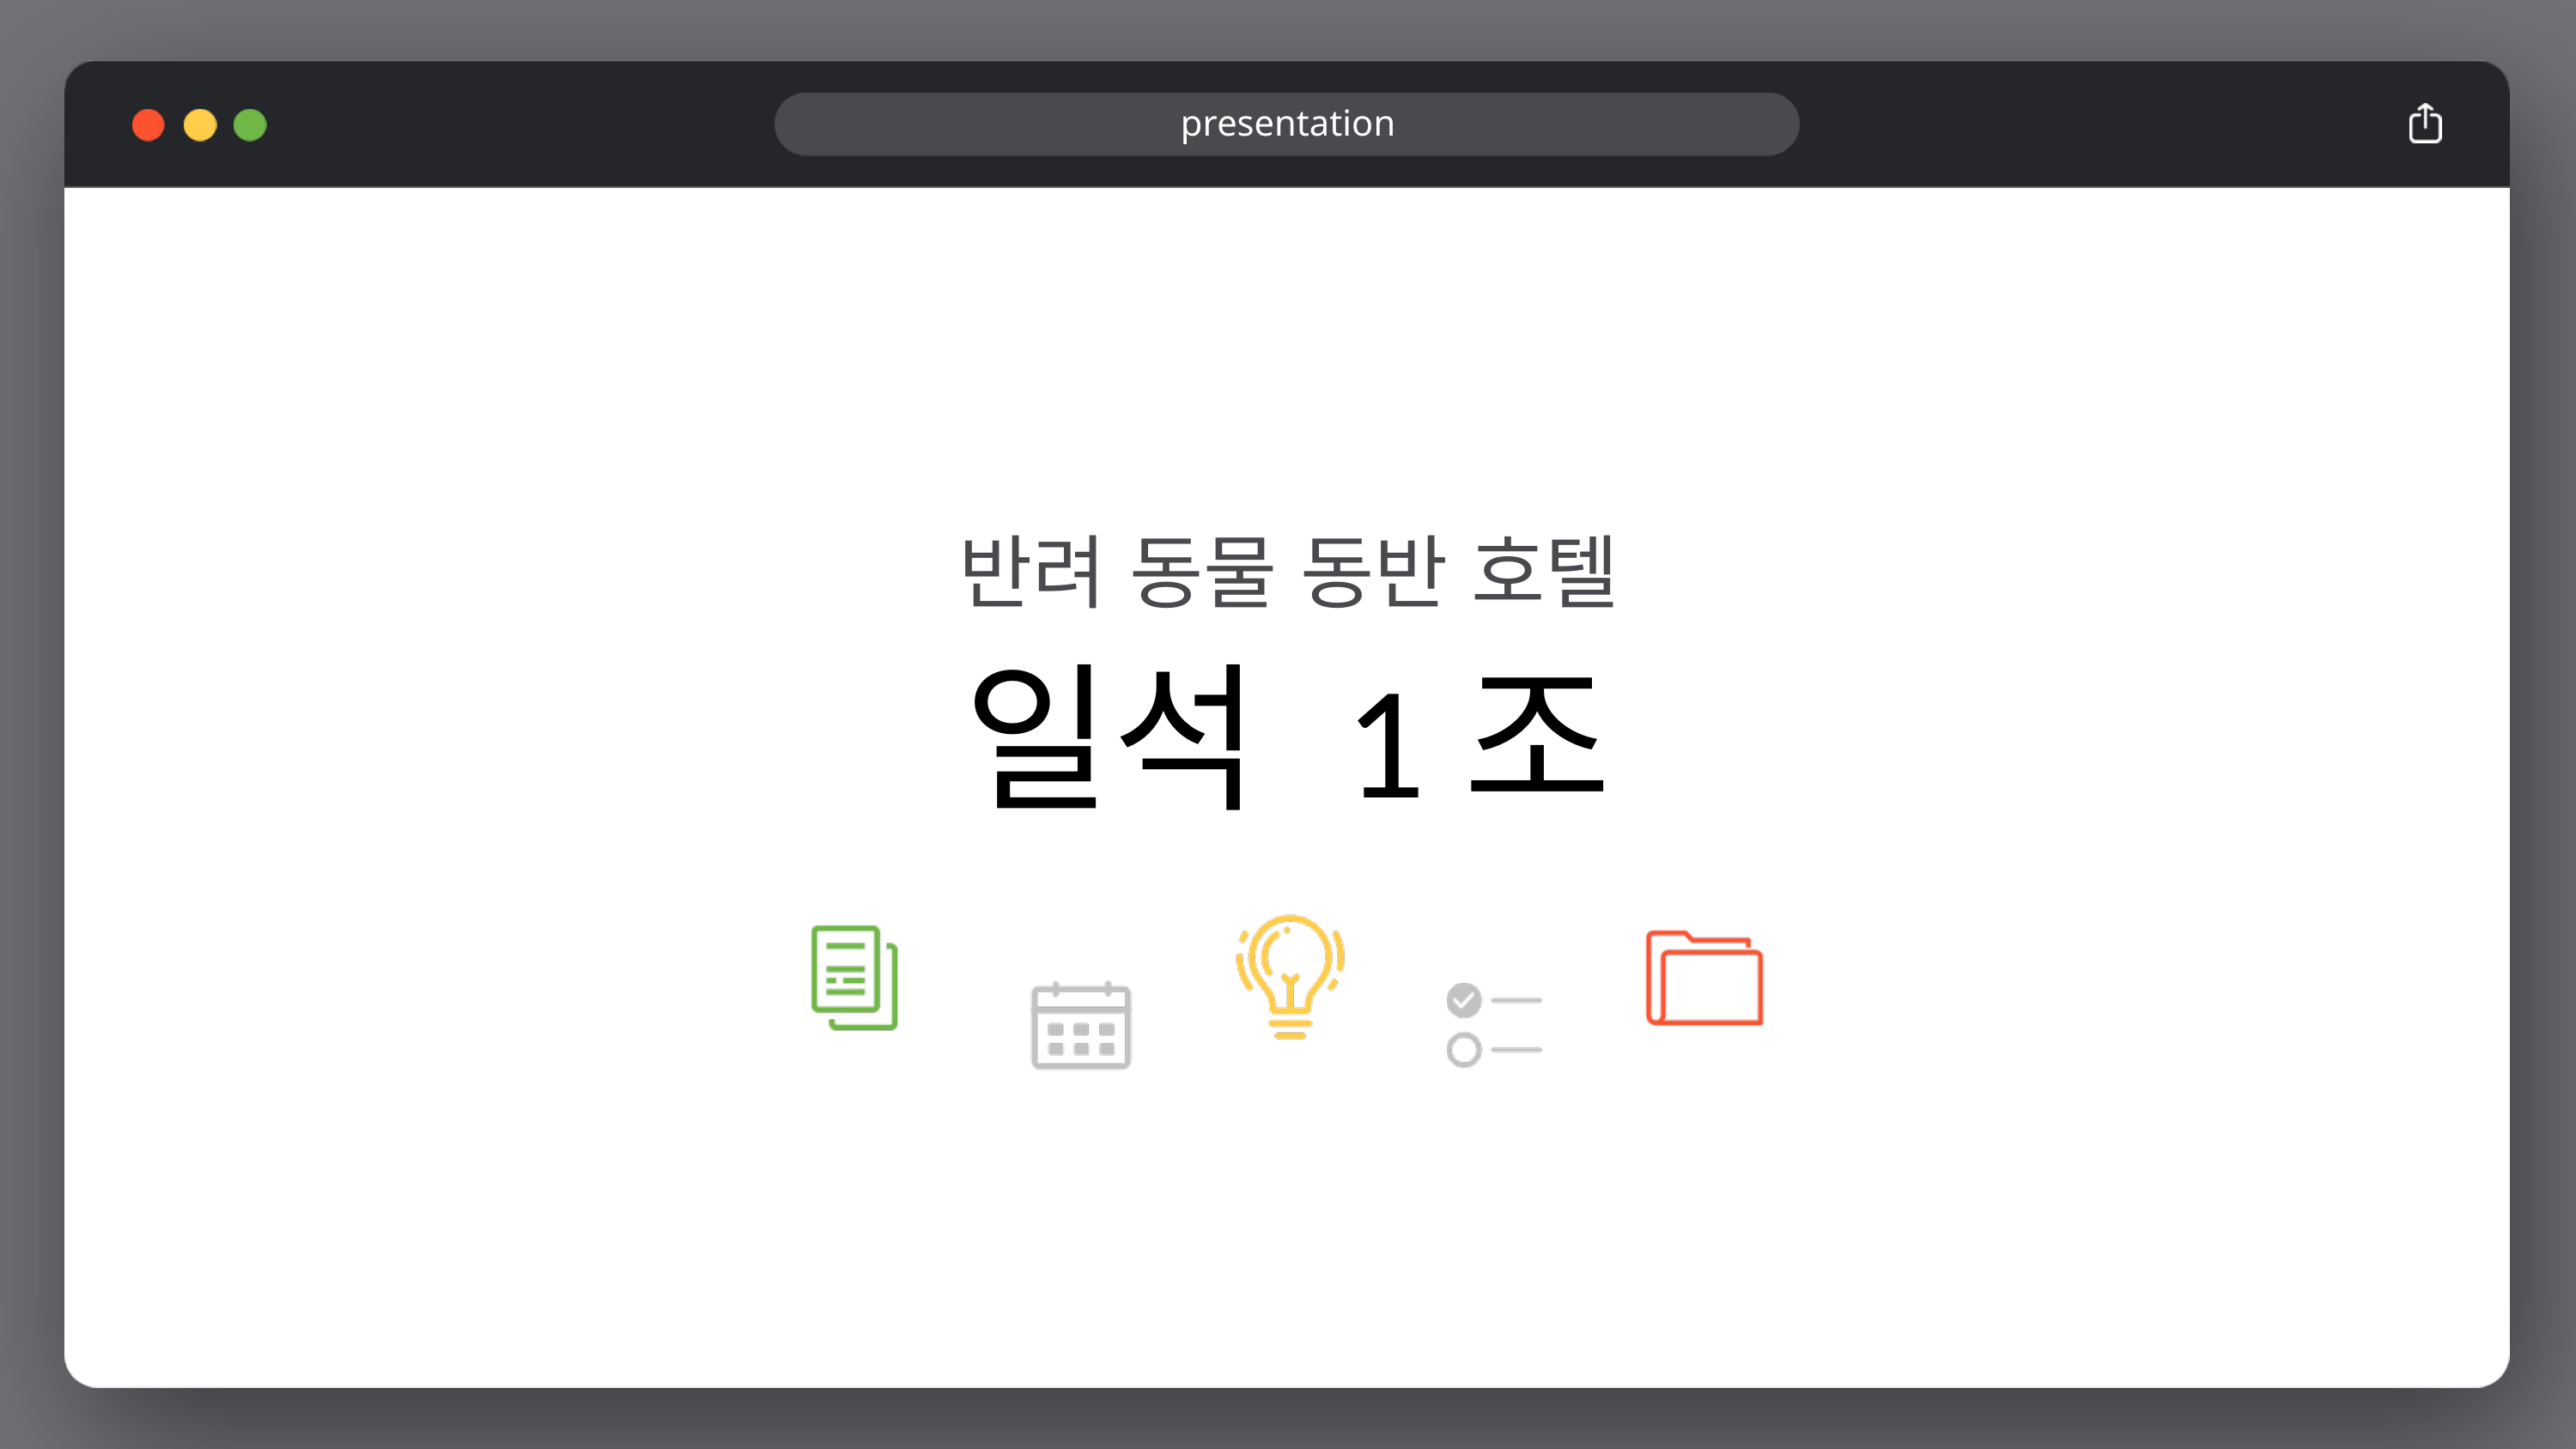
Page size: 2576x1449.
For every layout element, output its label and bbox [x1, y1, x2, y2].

picture [64, 60, 2511, 1388]
